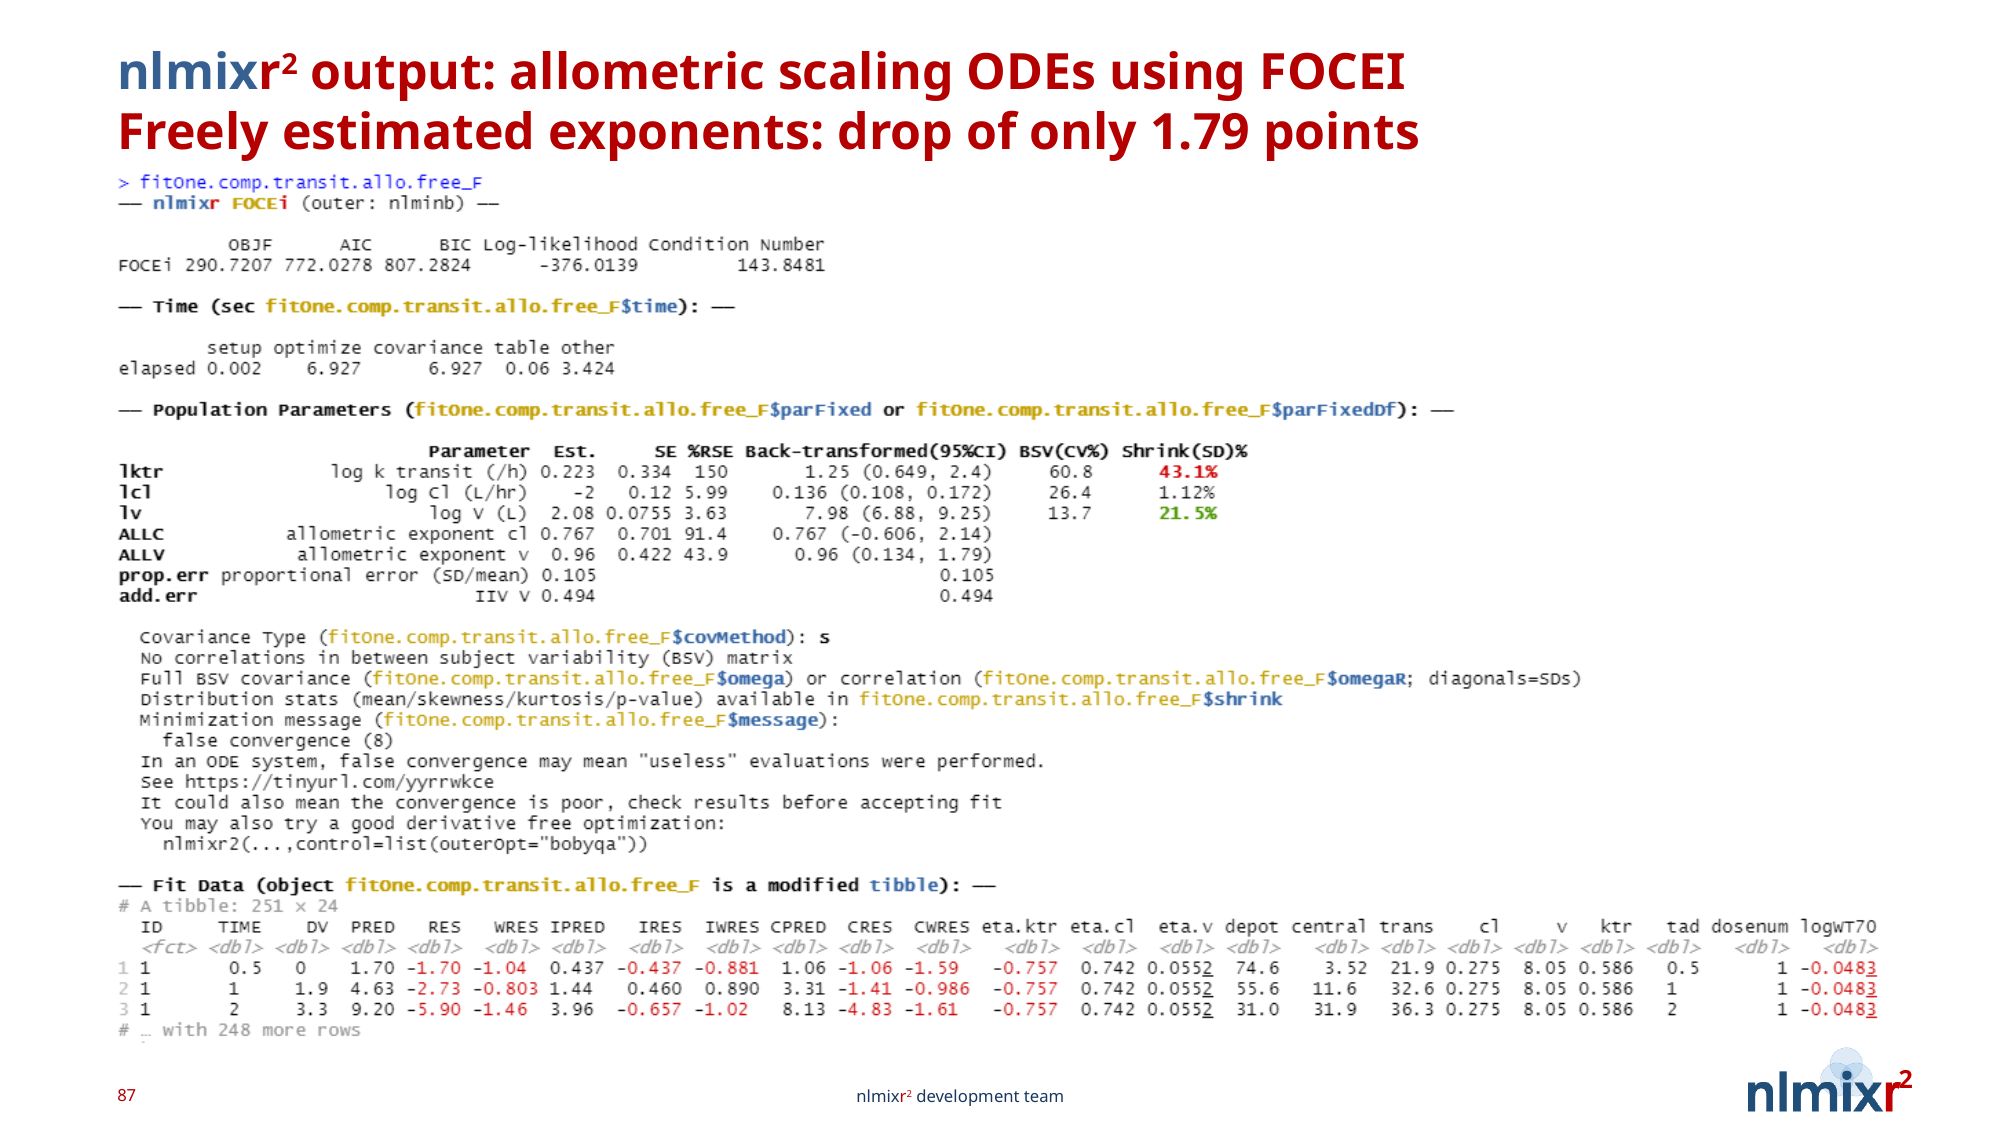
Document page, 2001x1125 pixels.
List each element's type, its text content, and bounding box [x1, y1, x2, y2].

slide_number 87 [102, 1076, 276, 1115]
picture [113, 172, 1910, 1123]
footer nlmixr2 development team [354, 1076, 1567, 1115]
title nlmixr2 output: allometric scaling ODEs using FOCEI Freely estimated exponents: drop of only 1.79 points [102, 18, 1898, 181]
